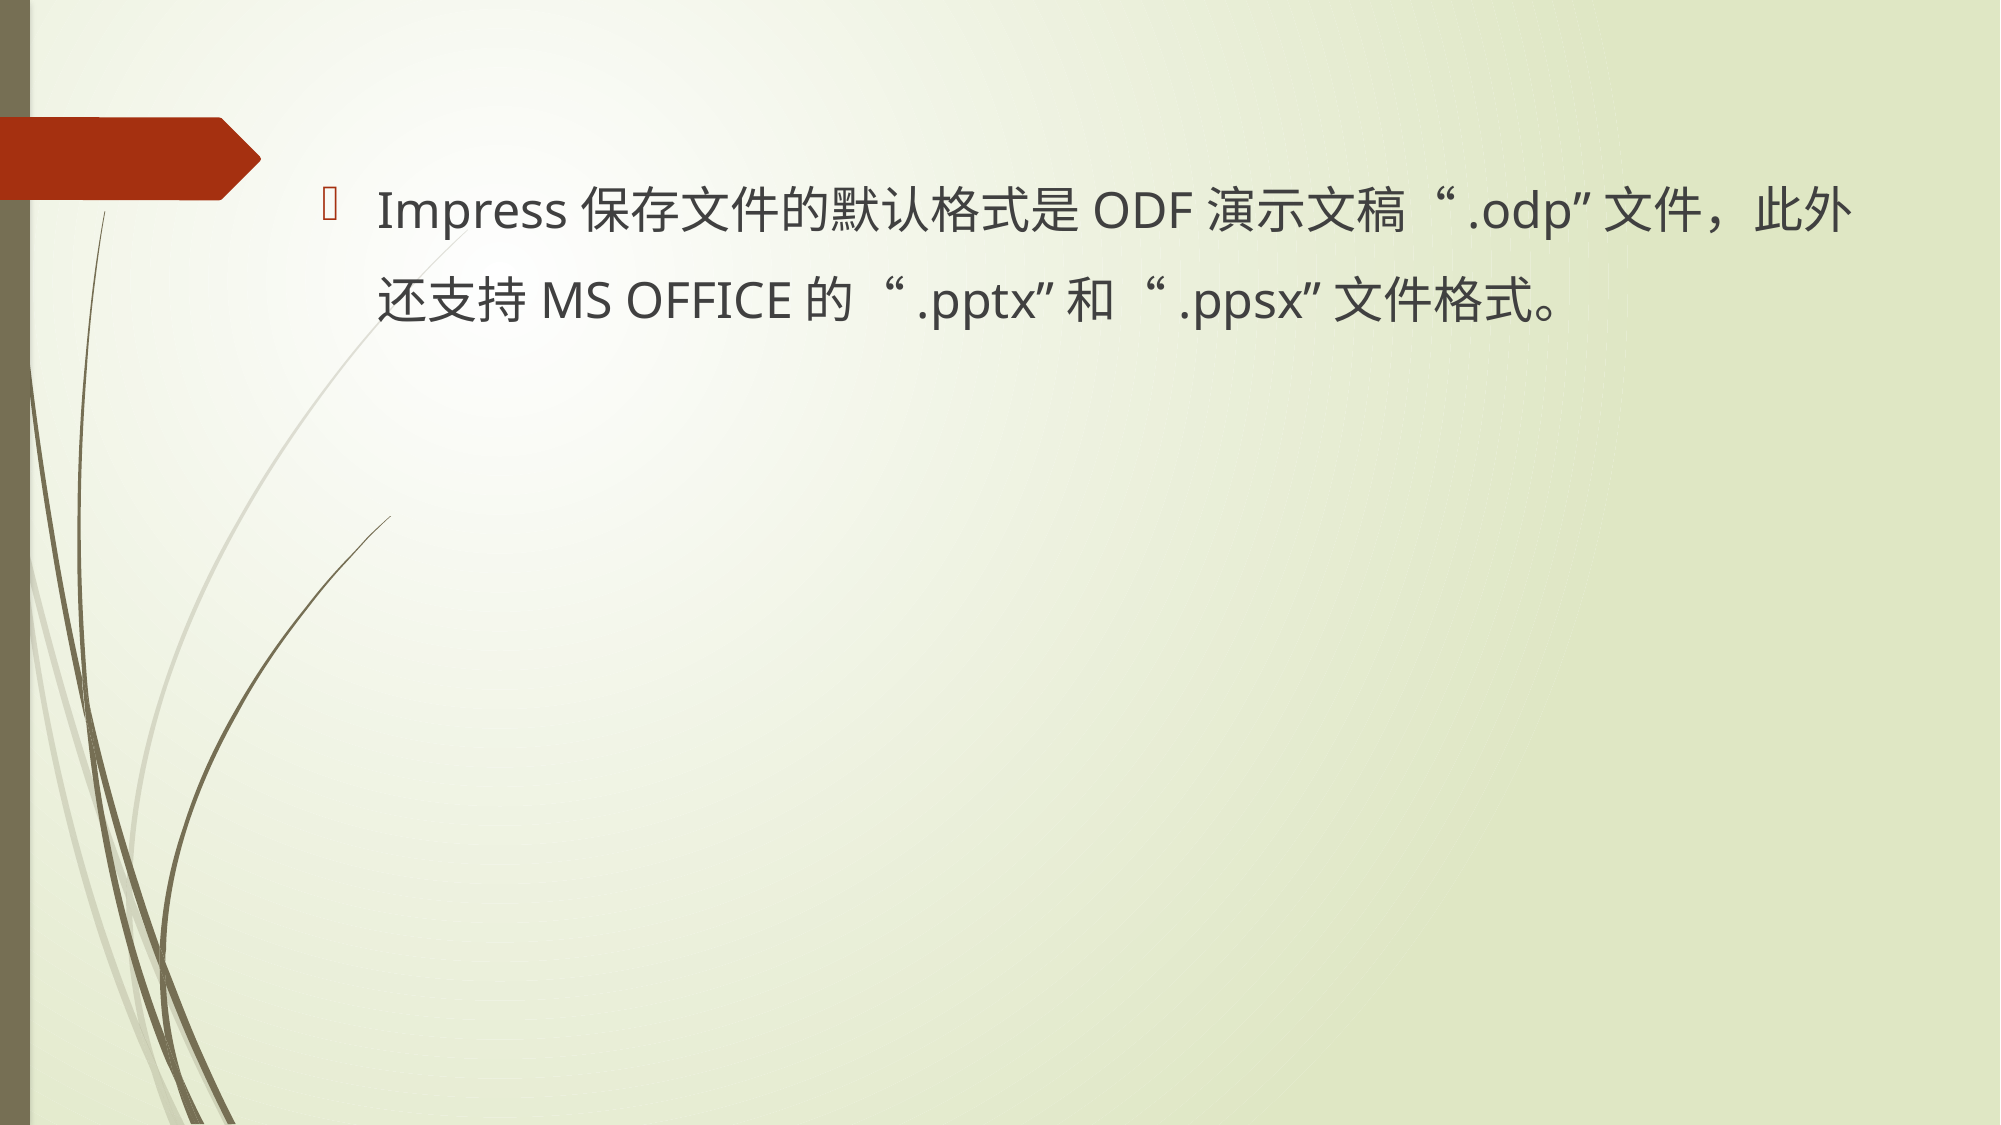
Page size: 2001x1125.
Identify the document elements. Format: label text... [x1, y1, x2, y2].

list Impress保存文件的默认格式是ODF演示文稿“.odp”文件，此外还支持MS OFFICE的“.pptx”和“.ppsx”文件格式。 [306, 141, 1900, 817]
